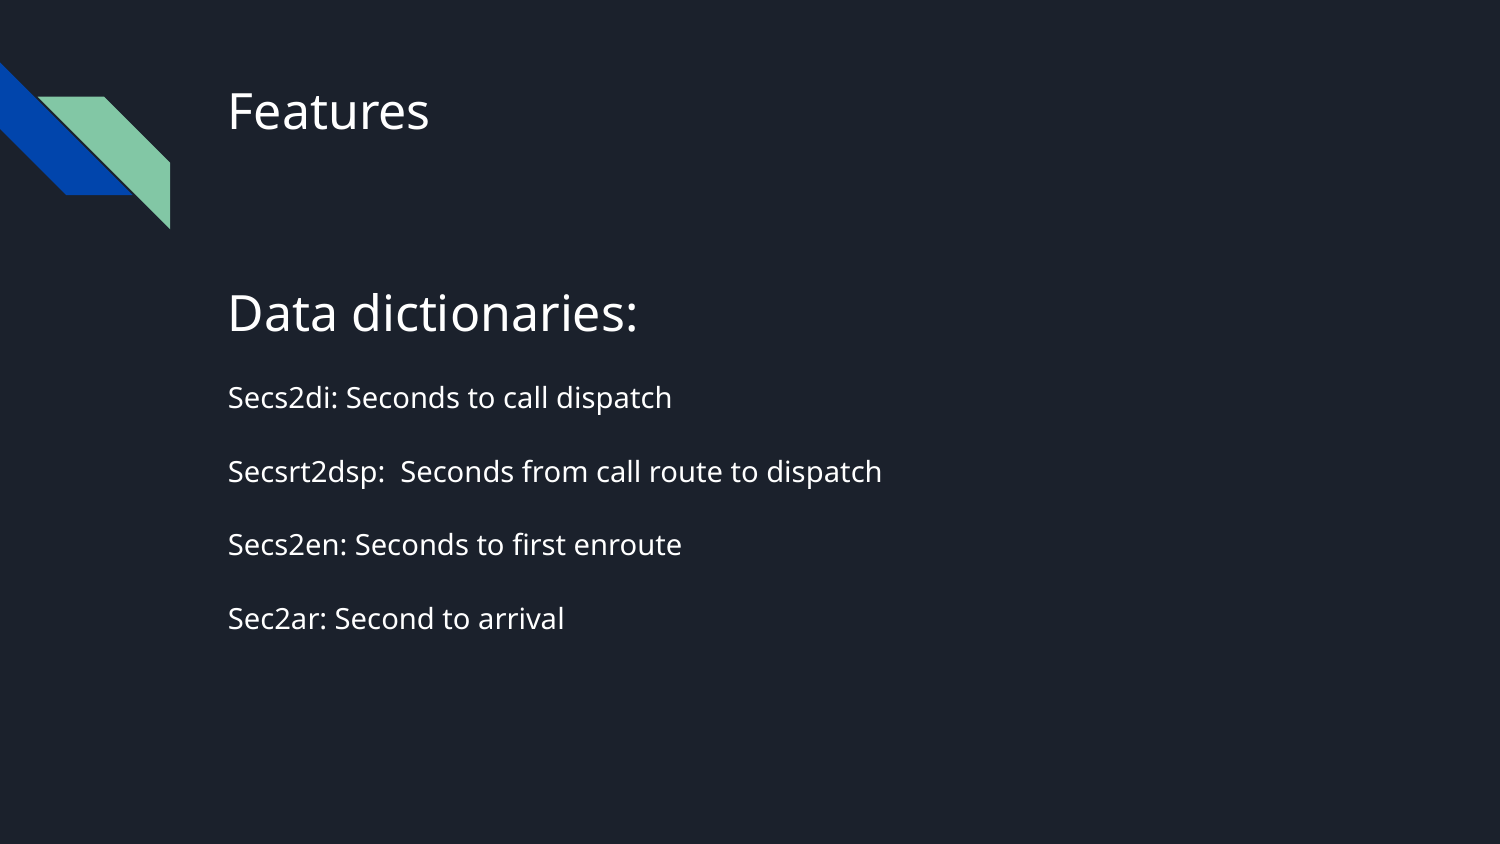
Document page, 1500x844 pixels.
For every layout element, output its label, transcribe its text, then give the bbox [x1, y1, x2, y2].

list Data dictionaries: Secs2di: Seconds to call dispatch Secsrt2dsp: Seconds from call route to dispatch Secs2en: Seconds to first enroute Sec2ar: Second to arrival [212, 257, 1368, 735]
title Features [212, 64, 1368, 215]
